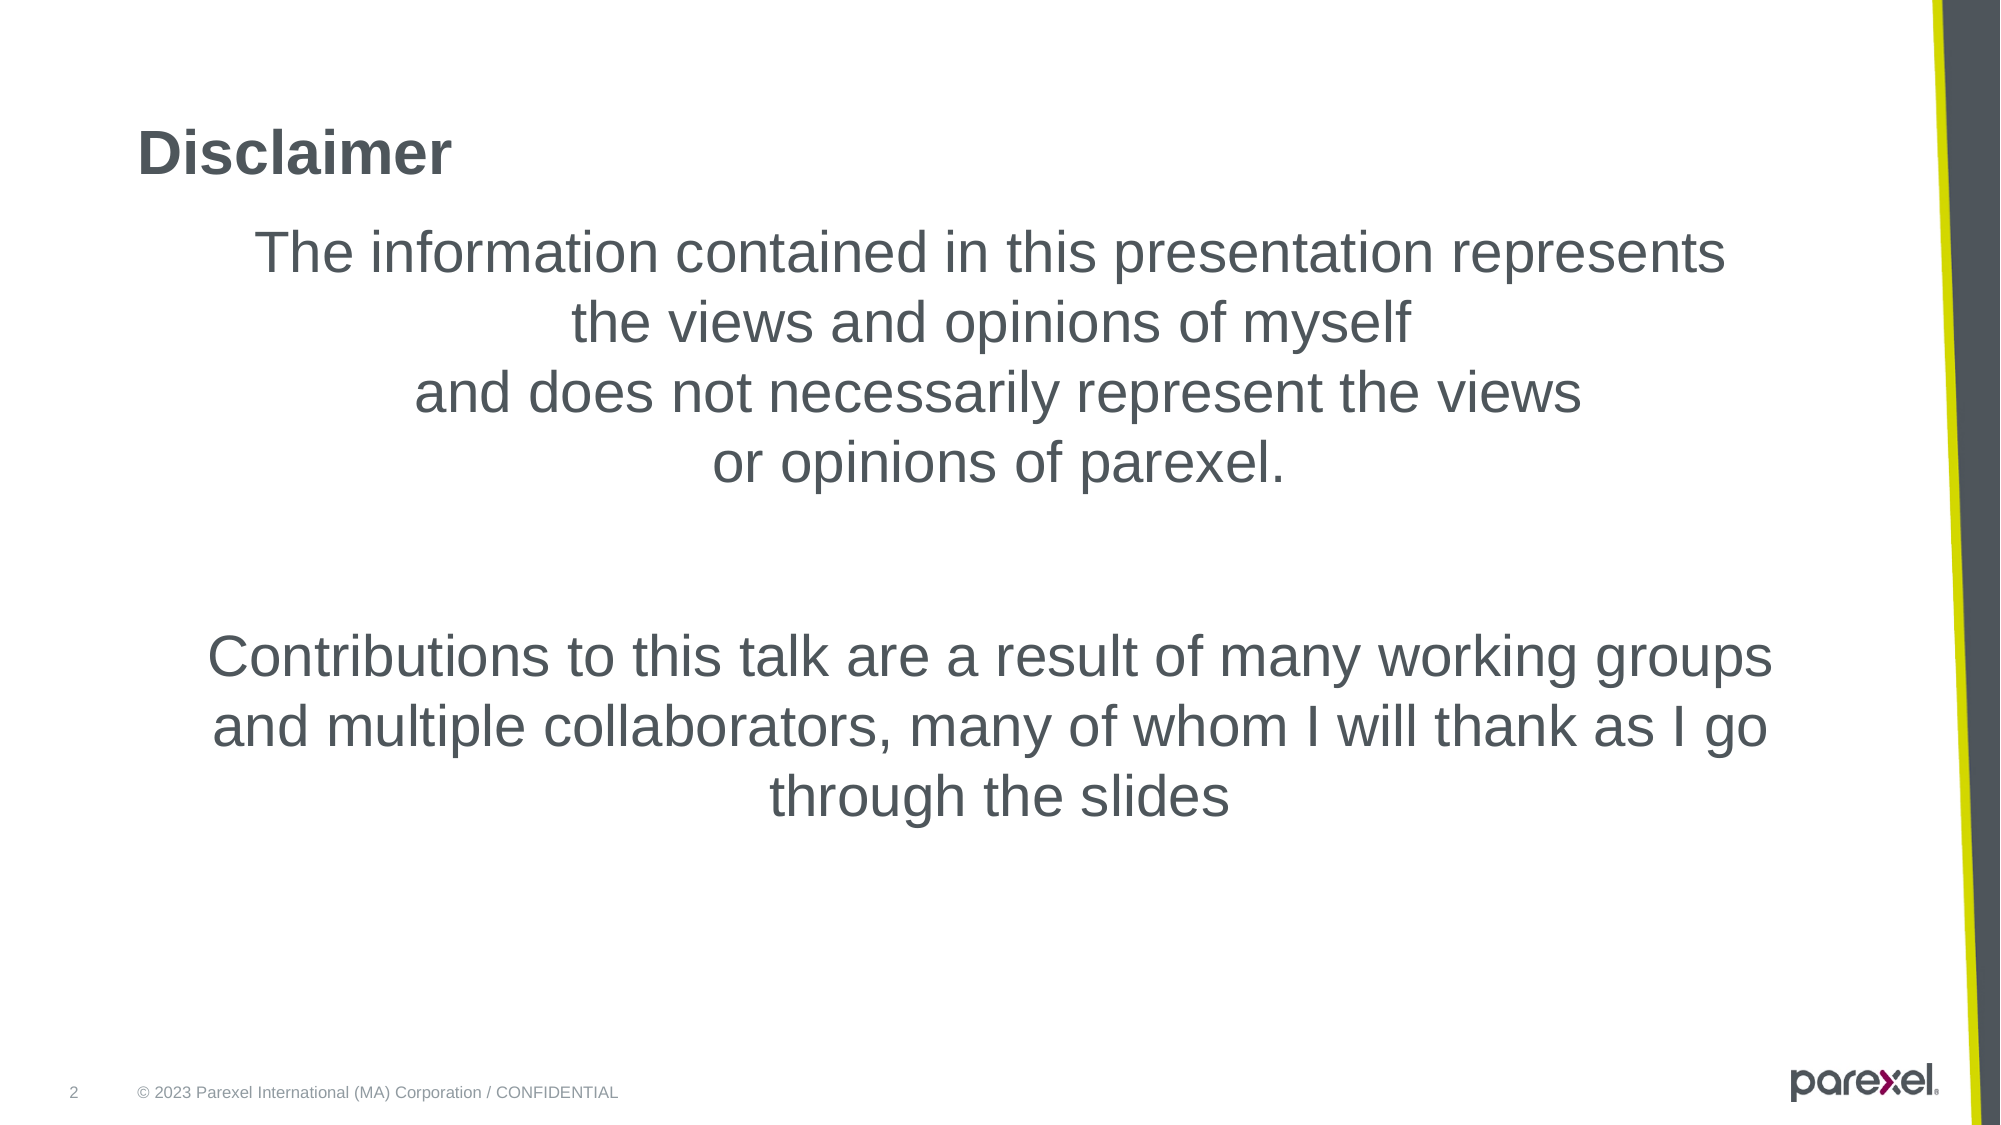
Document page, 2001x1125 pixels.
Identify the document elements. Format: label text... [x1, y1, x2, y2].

picture [1791, 0, 2000, 1125]
title Disclaimer [137, 28, 1863, 187]
list The information contained in this presentation represents the views and opinions of myself and does not necessarily represent the views or opinions of parexel. Contributions to this talk are a result of many working groups and multiple collaborators, many of whom I will thank as I go through the slides [137, 214, 1863, 959]
slide_number 2 [19, 1081, 79, 1102]
